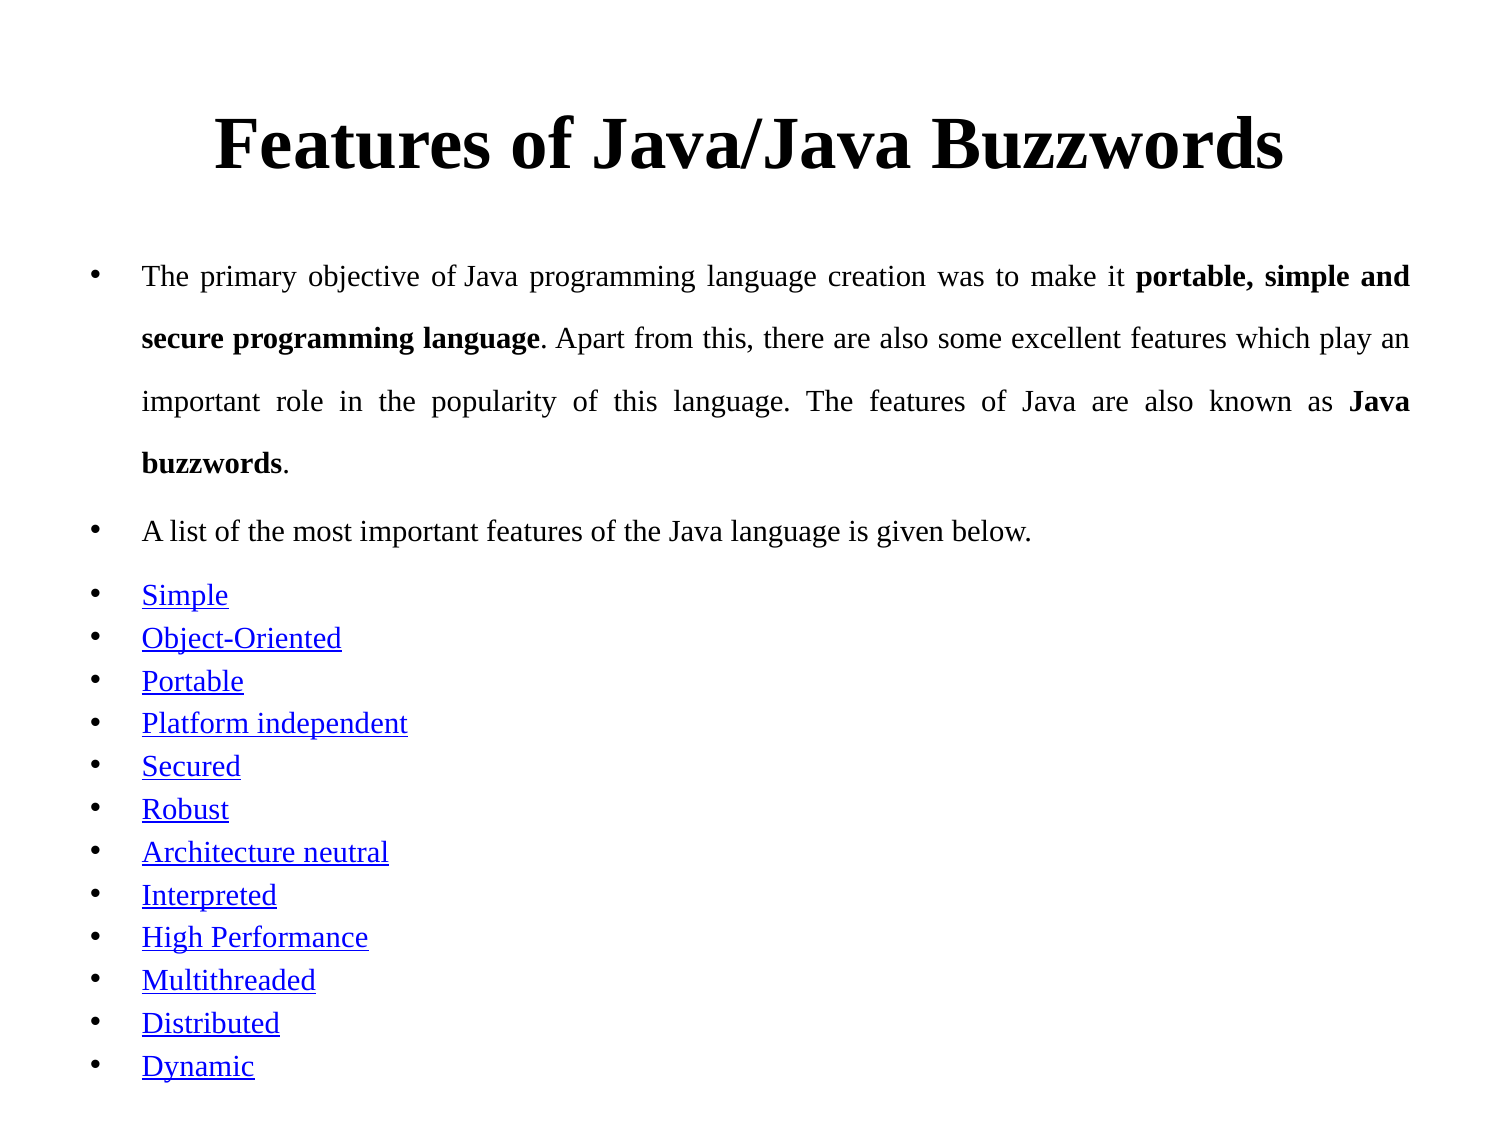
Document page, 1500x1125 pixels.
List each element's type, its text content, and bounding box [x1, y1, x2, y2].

title Features of Java/Java Buzzwords [75, 45, 1425, 222]
list The primary objective of Java programming language creation was to make it portable, simple and secure programming language. Apart from this, there are also some excellent features which play an important role in the popularity of this language. The features of Java are also known as Java buzzwords. A list of the most important features of the Java language is given below. Simple Object-Oriented Portable Platform independent Secured Robust Architecture neutral Interpreted High Performance Multithreaded Distributed Dynamic [75, 222, 1425, 1090]
